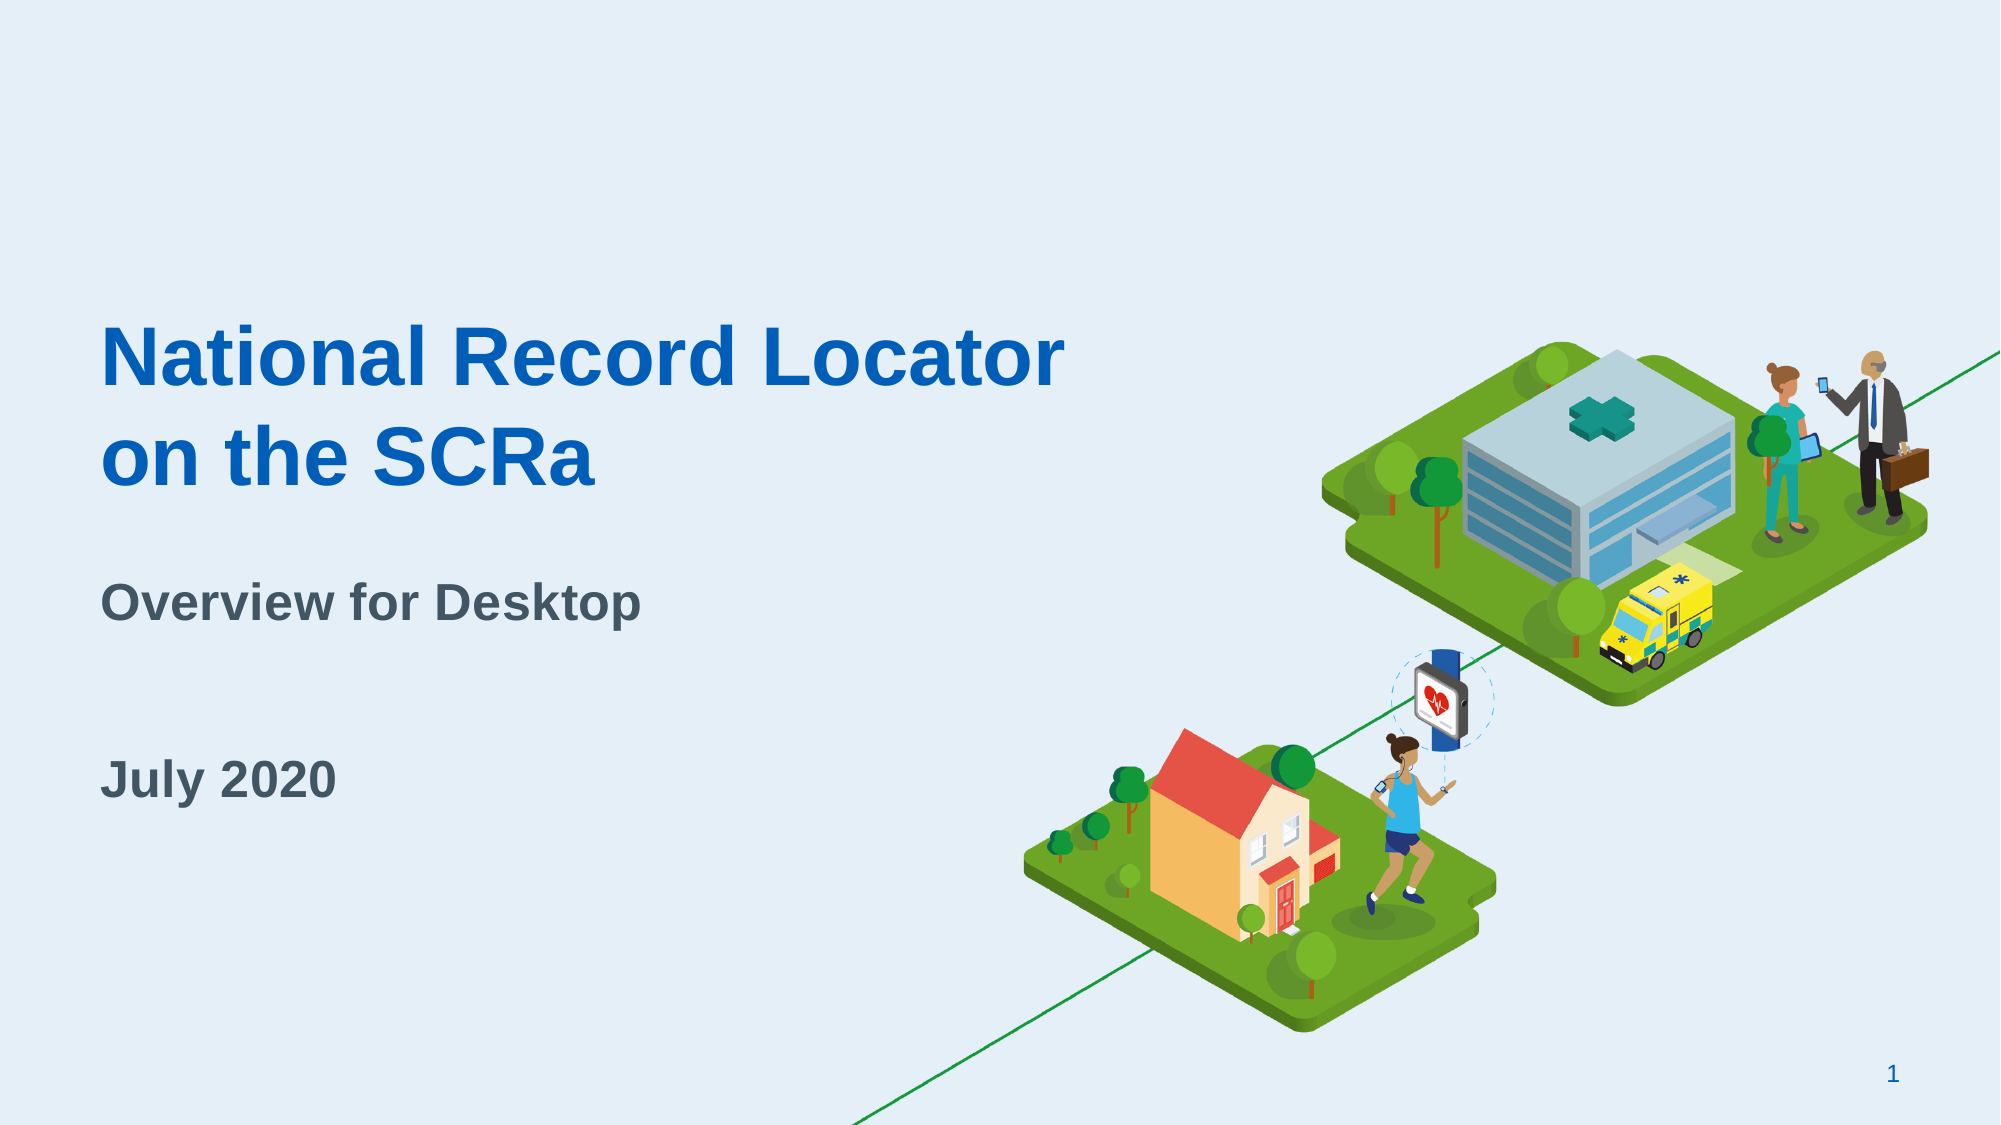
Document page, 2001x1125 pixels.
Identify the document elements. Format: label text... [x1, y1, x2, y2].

slide_number 1 [1784, 1055, 1901, 1091]
picture [681, 223, 2000, 1125]
list Overview for Desktop July 2020 [100, 518, 1434, 1017]
title National Record Locator on the SCRa [100, 164, 1186, 503]
